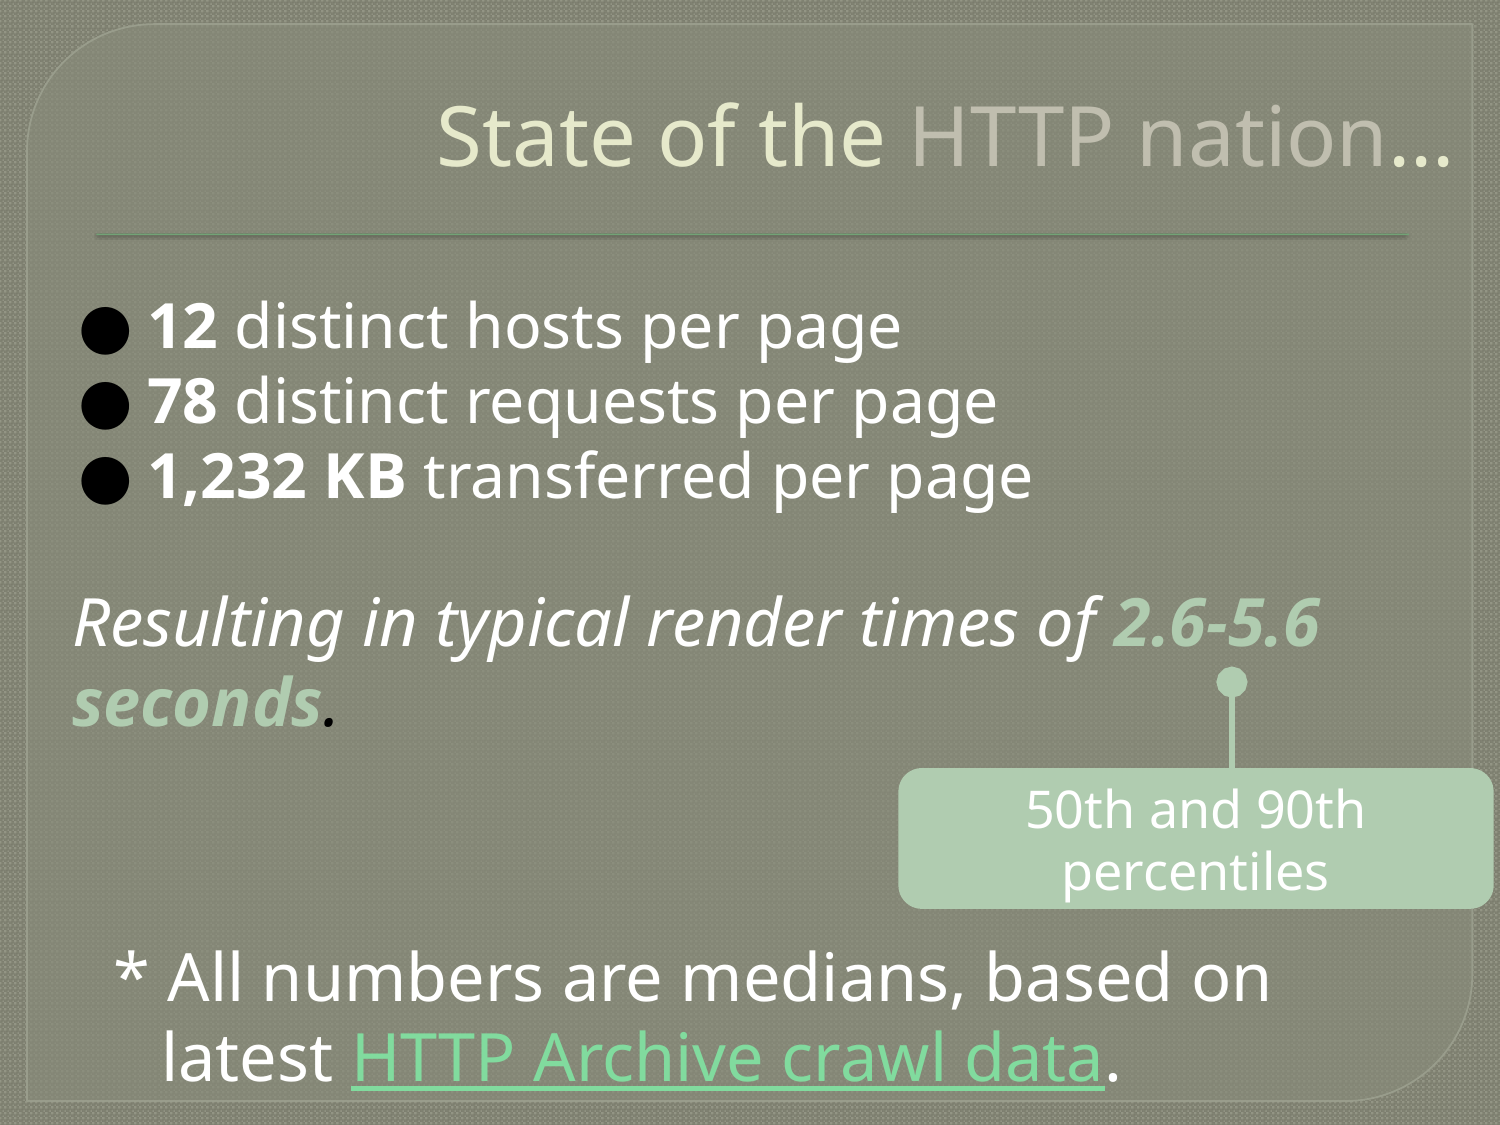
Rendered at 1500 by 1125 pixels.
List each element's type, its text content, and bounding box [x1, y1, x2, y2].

text_box 50th and 90th percentiles [898, 768, 1494, 909]
title State of the HTTP nation... [75, 72, 1471, 198]
text_box * All numbers are medians, based on latest HTTP Archive crawl data. [98, 919, 1425, 983]
text_box 12 distinct hosts per page 78 distinct requests per page 1,232 KB transferred per page [57, 271, 1494, 498]
text_box Resulting in typical render times of 2.6-5.6 seconds. [57, 582, 1445, 737]
